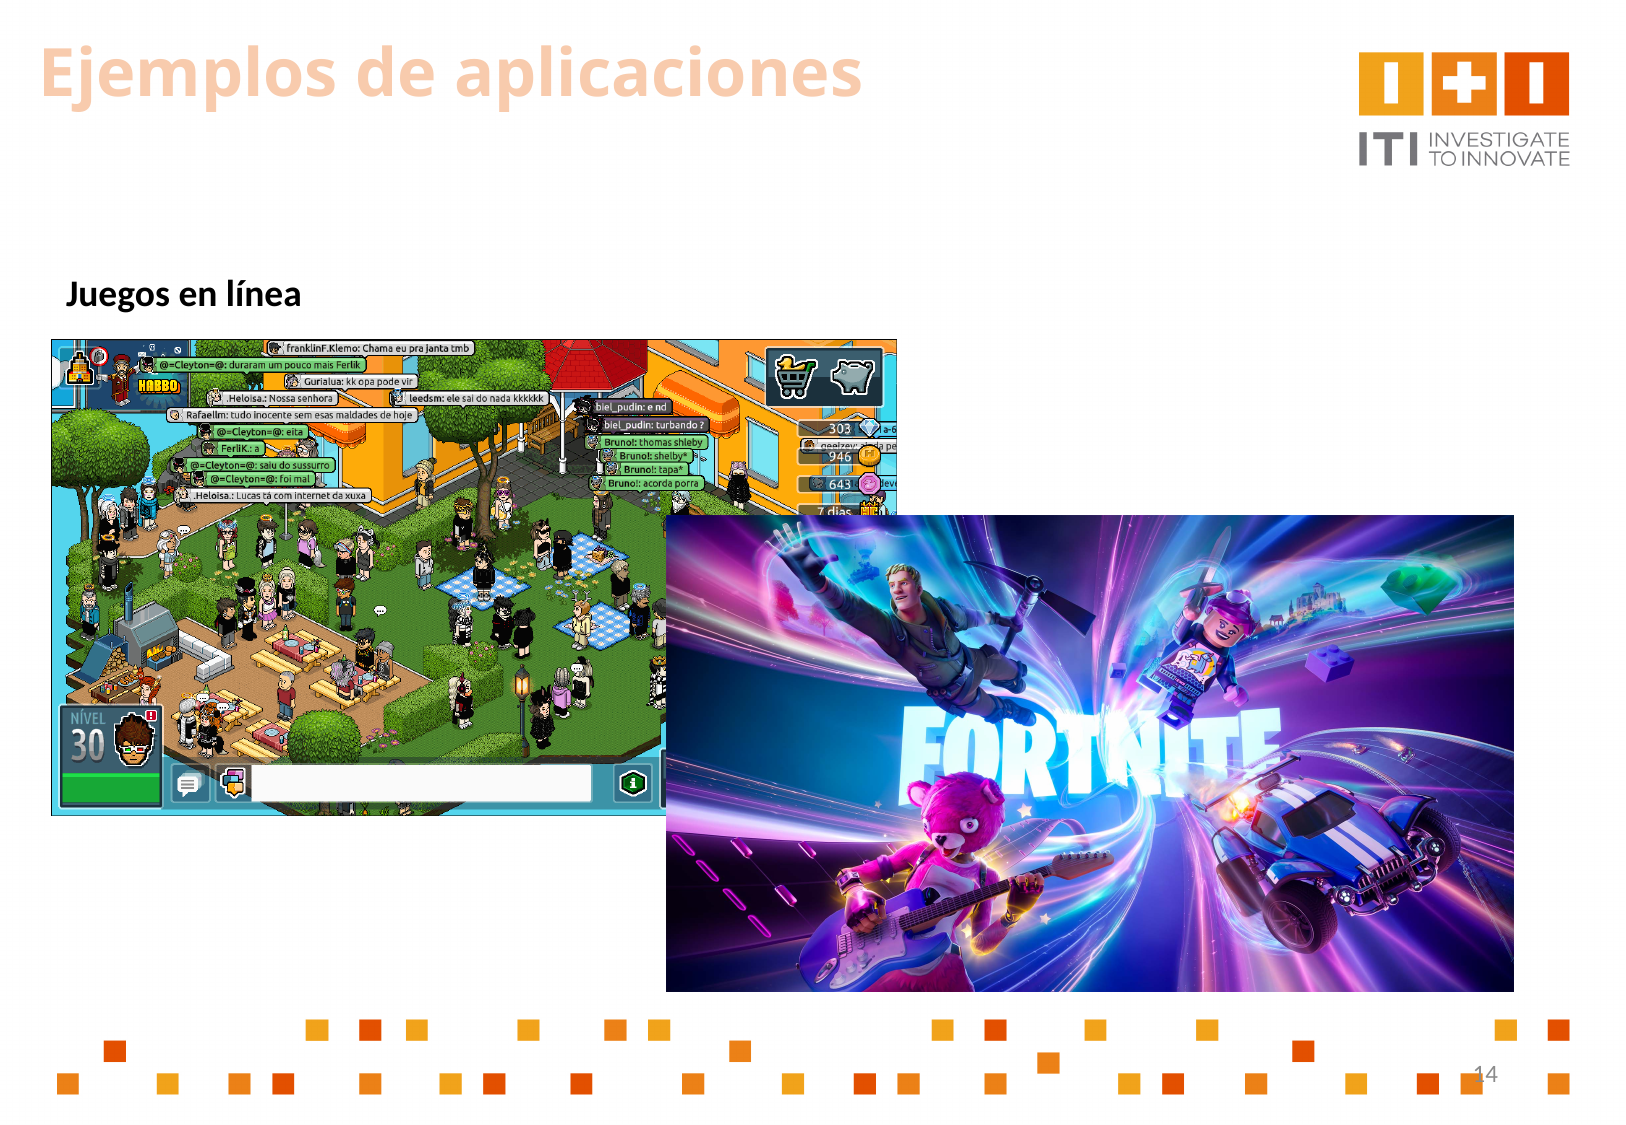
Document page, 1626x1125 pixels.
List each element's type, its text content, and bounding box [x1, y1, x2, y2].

slide_number 14 [1147, 1042, 1514, 1103]
picture [0, 0, 1626, 1125]
title Juegos en línea [51, 253, 336, 336]
text_box Ejemplos de aplicaciones [23, 22, 1352, 117]
